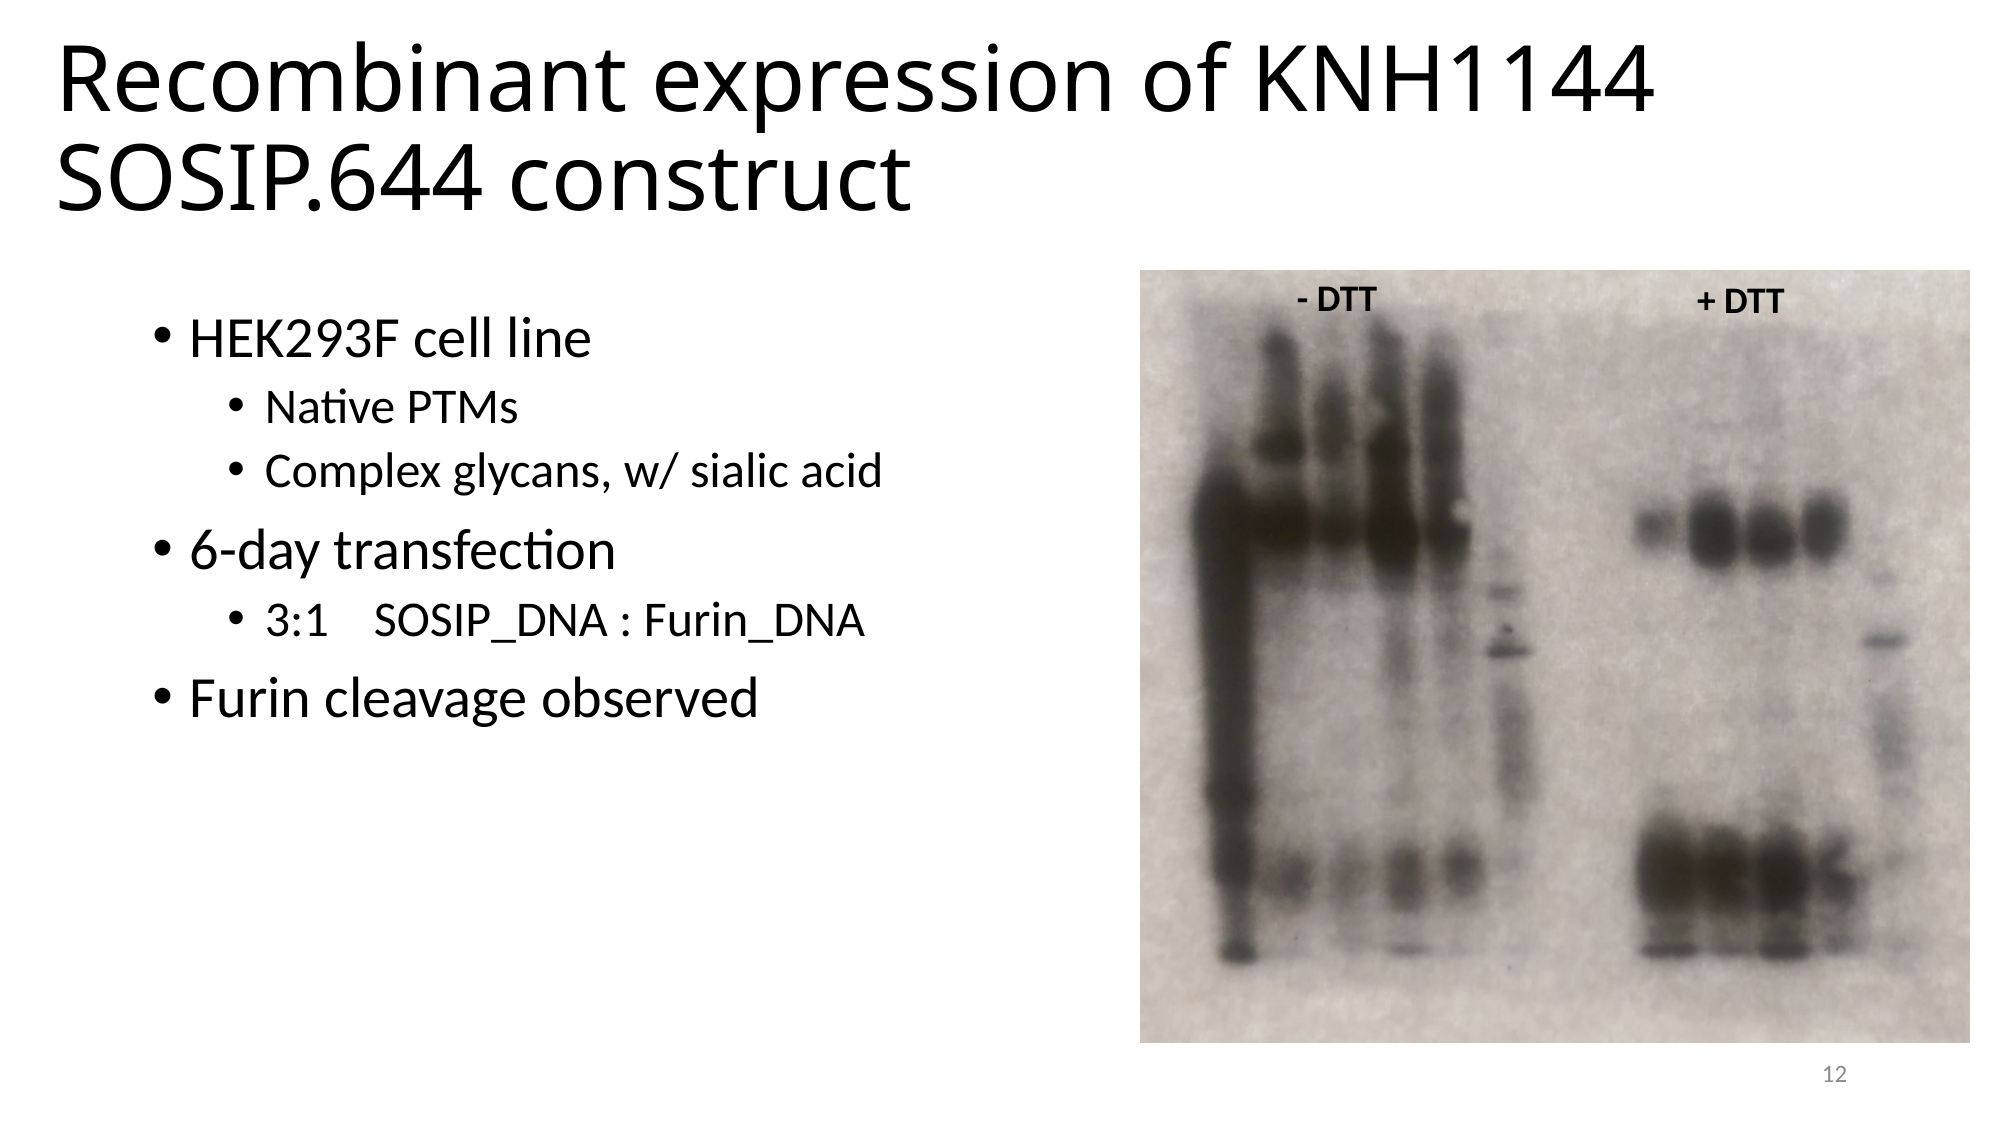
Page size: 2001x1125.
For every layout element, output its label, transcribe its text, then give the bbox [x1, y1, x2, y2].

text_box Recombinant expression of KNH1144 SOSIP.644 construct [40, 22, 1766, 240]
picture [1140, 269, 1970, 1043]
slide_number 12 [1412, 1043, 1863, 1103]
list HEK293F cell line Native PTMs Complex glycans, w/ sialic acid 6-day transfection 3:1 SOSIP_DNA : Furin_DNA Furin cleavage observed [137, 299, 1140, 1014]
